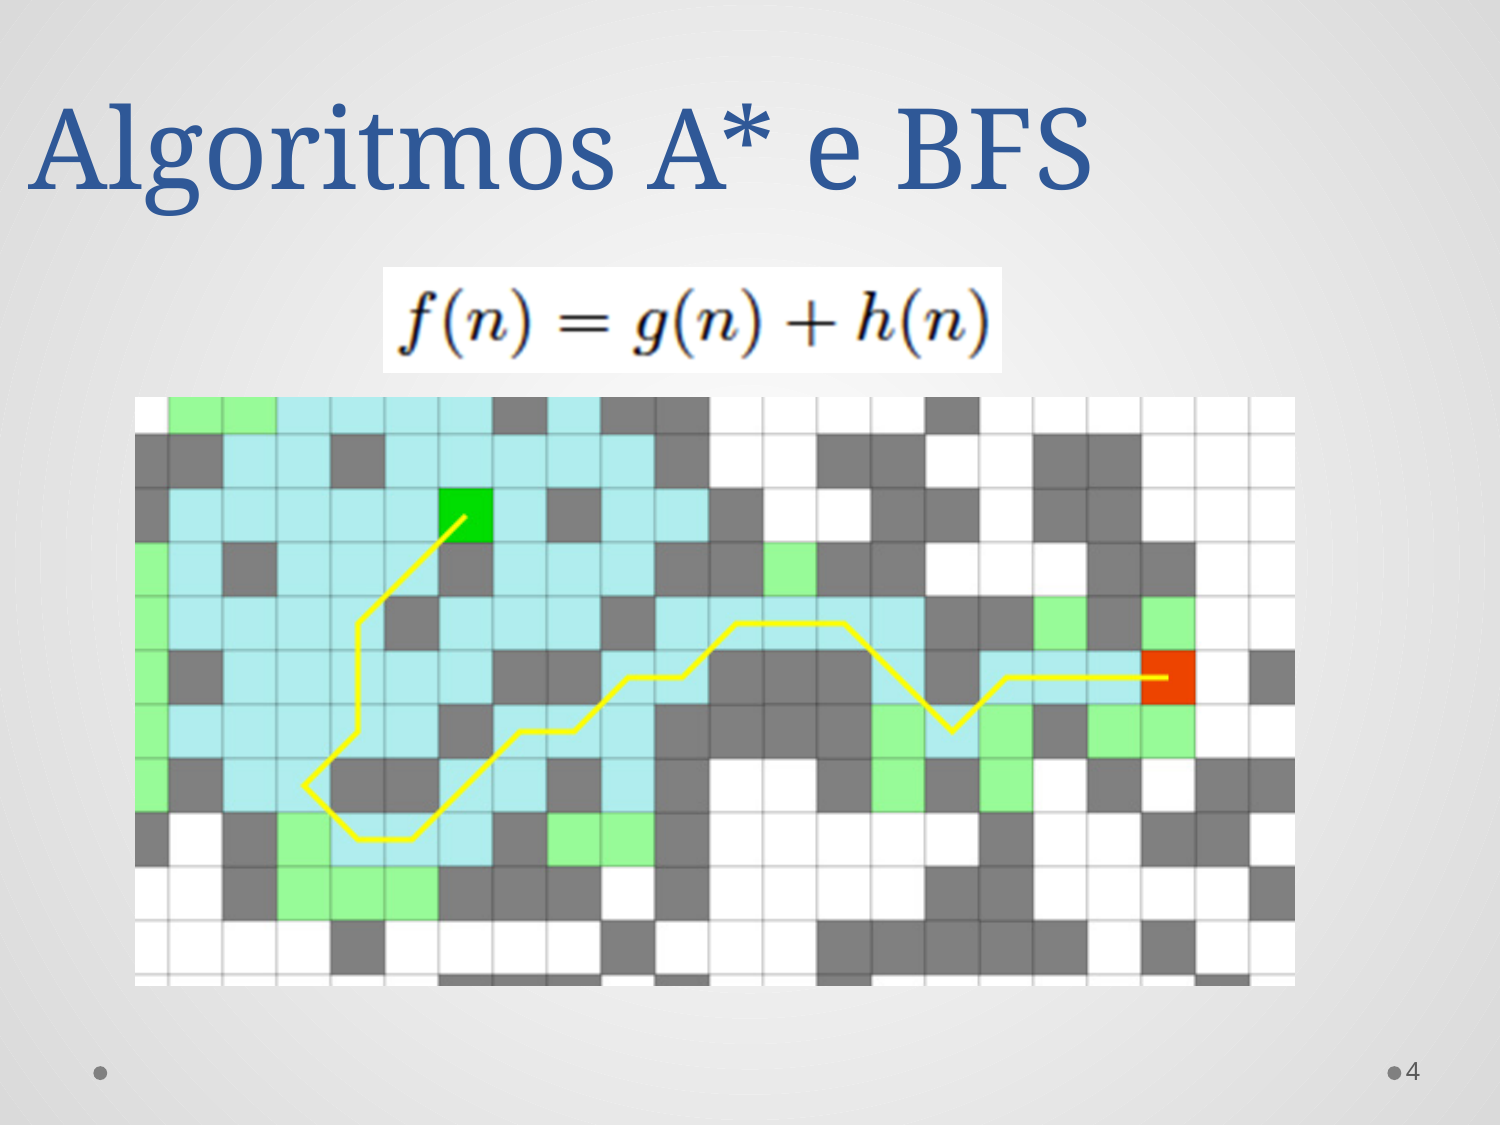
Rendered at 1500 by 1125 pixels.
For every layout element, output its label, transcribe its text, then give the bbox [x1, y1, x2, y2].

title Algoritmos A* e BFS [0, 0, 1238, 220]
picture [383, 266, 1003, 373]
picture [135, 396, 1295, 986]
slide_number 4 [1401, 1042, 1494, 1103]
